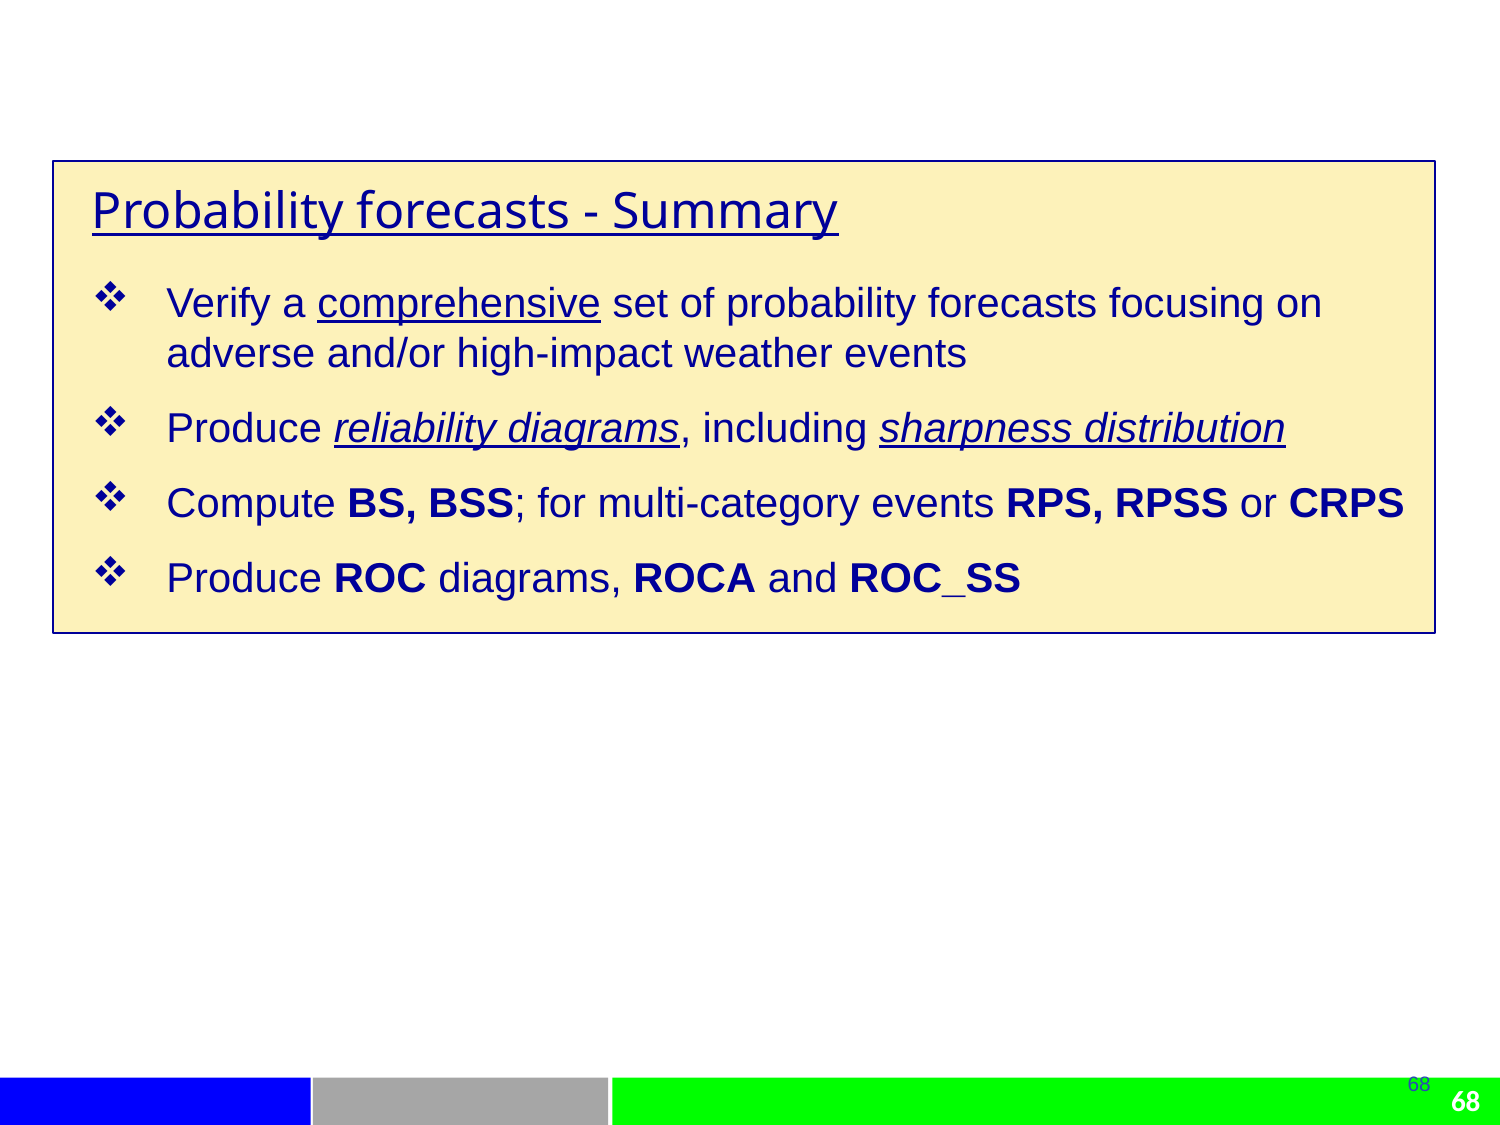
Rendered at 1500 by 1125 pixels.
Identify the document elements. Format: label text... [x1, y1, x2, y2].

text_box Probability forecasts - Summary Verify a comprehensive set of probability forecasts focusing on adverse and/or high-impact weather events Produce reliability diagrams, including sharpness distribution Compute BS, BSS; for multi-category events RPS, RPSS or CRPS Produce ROC diagrams, ROCA and ROC_SS [76, 171, 1477, 609]
text_box [53, 160, 1436, 634]
text_box 68 [1350, 1070, 1431, 1099]
